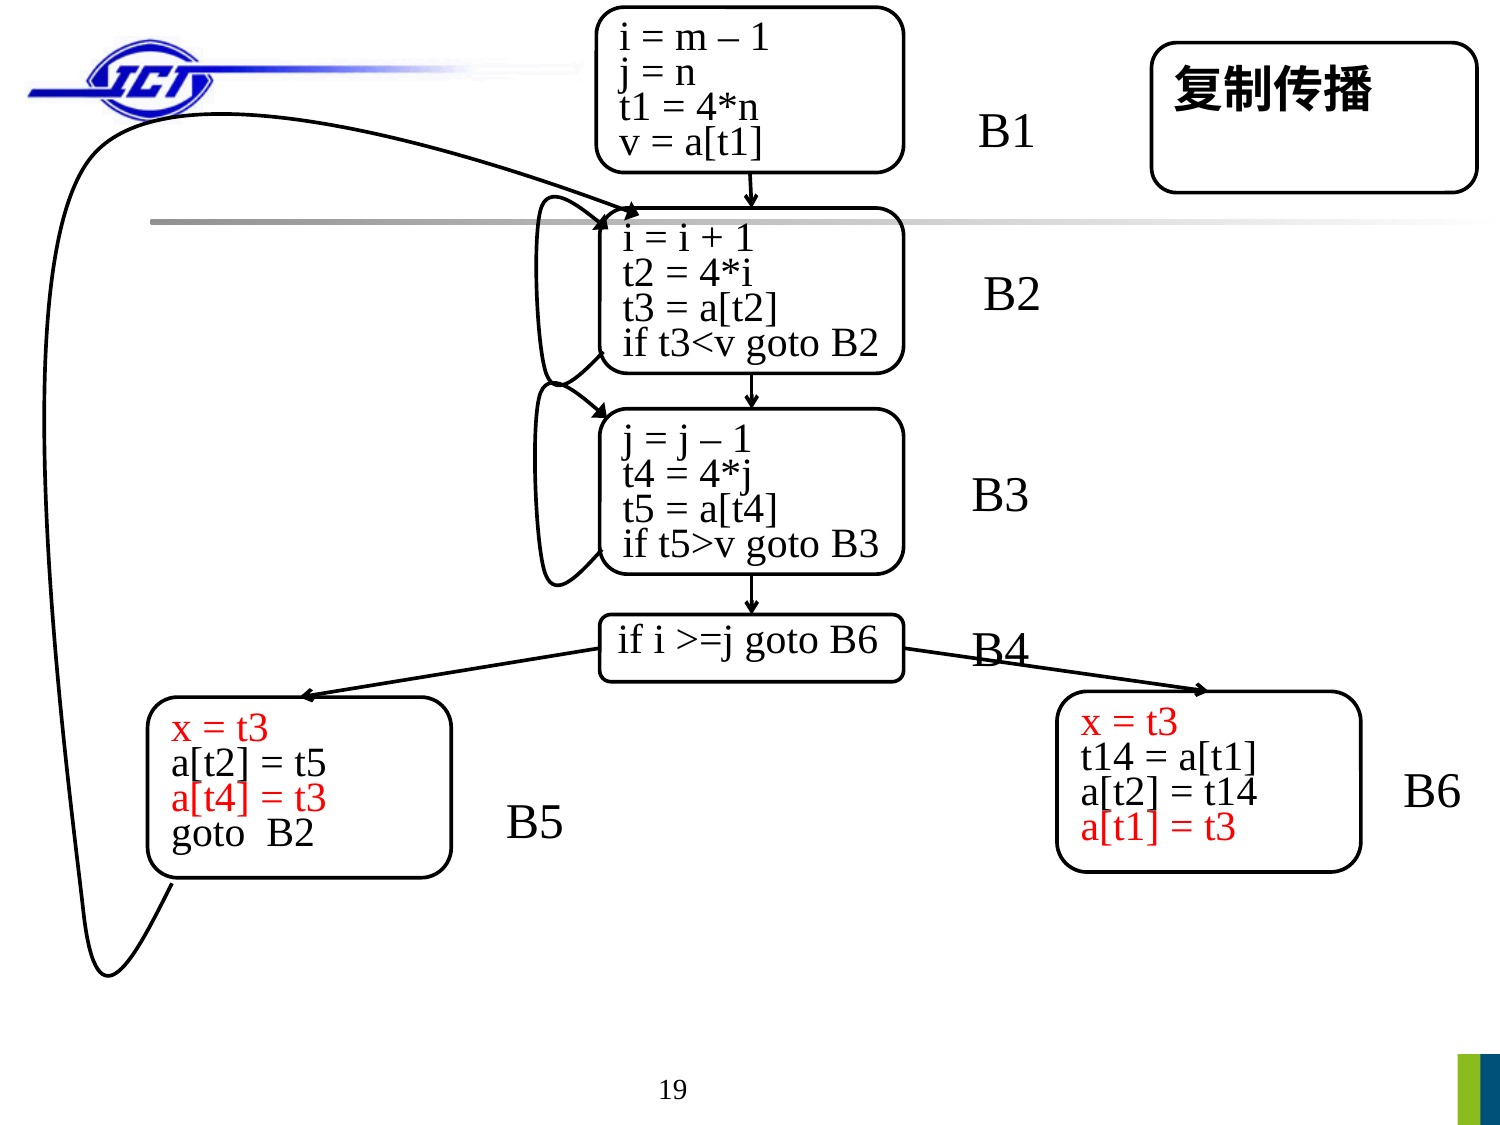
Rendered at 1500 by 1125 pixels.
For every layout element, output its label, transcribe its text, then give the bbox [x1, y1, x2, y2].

text_box B6 [1388, 749, 1477, 825]
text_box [903, 647, 1210, 692]
text_box j = j – 1 t4 = 4*j t5 = a[t4] if t5>v goto B3 [600, 408, 904, 575]
text_box x = t3 a[t2] = t5 a[t4] = t3 goto B2 [147, 697, 452, 878]
text_box B5 [490, 780, 579, 856]
text_box [536, 196, 609, 385]
text_box B1 [963, 90, 1052, 165]
text_box x = t3 t14 = a[t1] a[t2] = t14 a[t1] = t3 [1056, 691, 1361, 873]
text_box B2 [968, 252, 1057, 328]
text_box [299, 647, 600, 698]
text_box i = i + 1 t2 = 4*i t3 = a[t2] if t3<v goto B2 [601, 207, 904, 374]
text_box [749, 172, 753, 209]
text_box [44, 113, 621, 976]
text_box i = m – 1 j = n t1 = 4*n v = a[t1] [596, 7, 904, 173]
text_box B3 [956, 453, 1045, 529]
text_box [534, 382, 608, 586]
text_box 复制传播 [1151, 42, 1478, 193]
text_box B4 [956, 609, 1045, 646]
text_box if i >=j goto B6 [599, 614, 904, 682]
picture [24, 36, 596, 125]
picture [148, 115, 325, 125]
